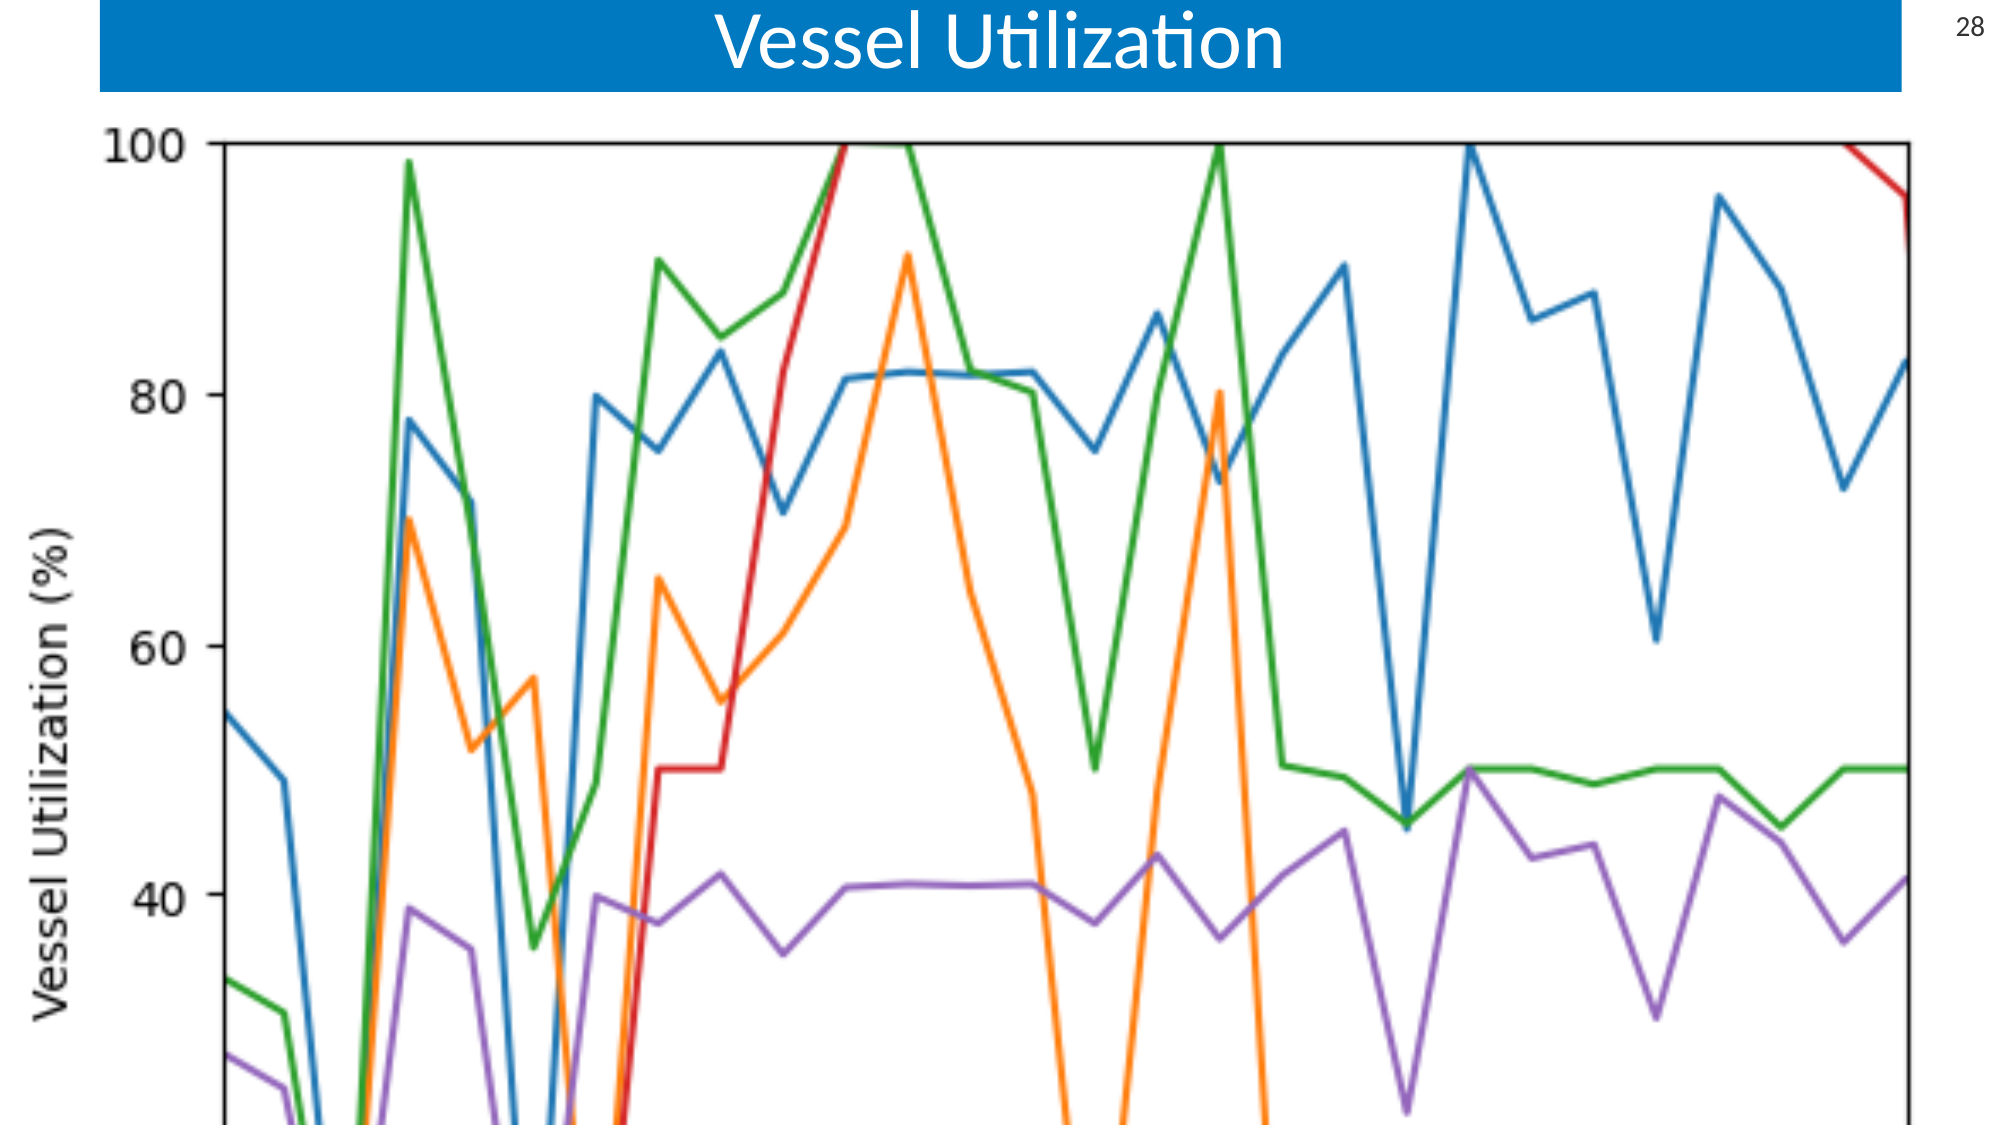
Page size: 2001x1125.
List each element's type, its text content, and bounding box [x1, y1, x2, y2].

picture [0, 92, 2000, 1125]
title Vessel Utilization [99, 0, 1902, 91]
